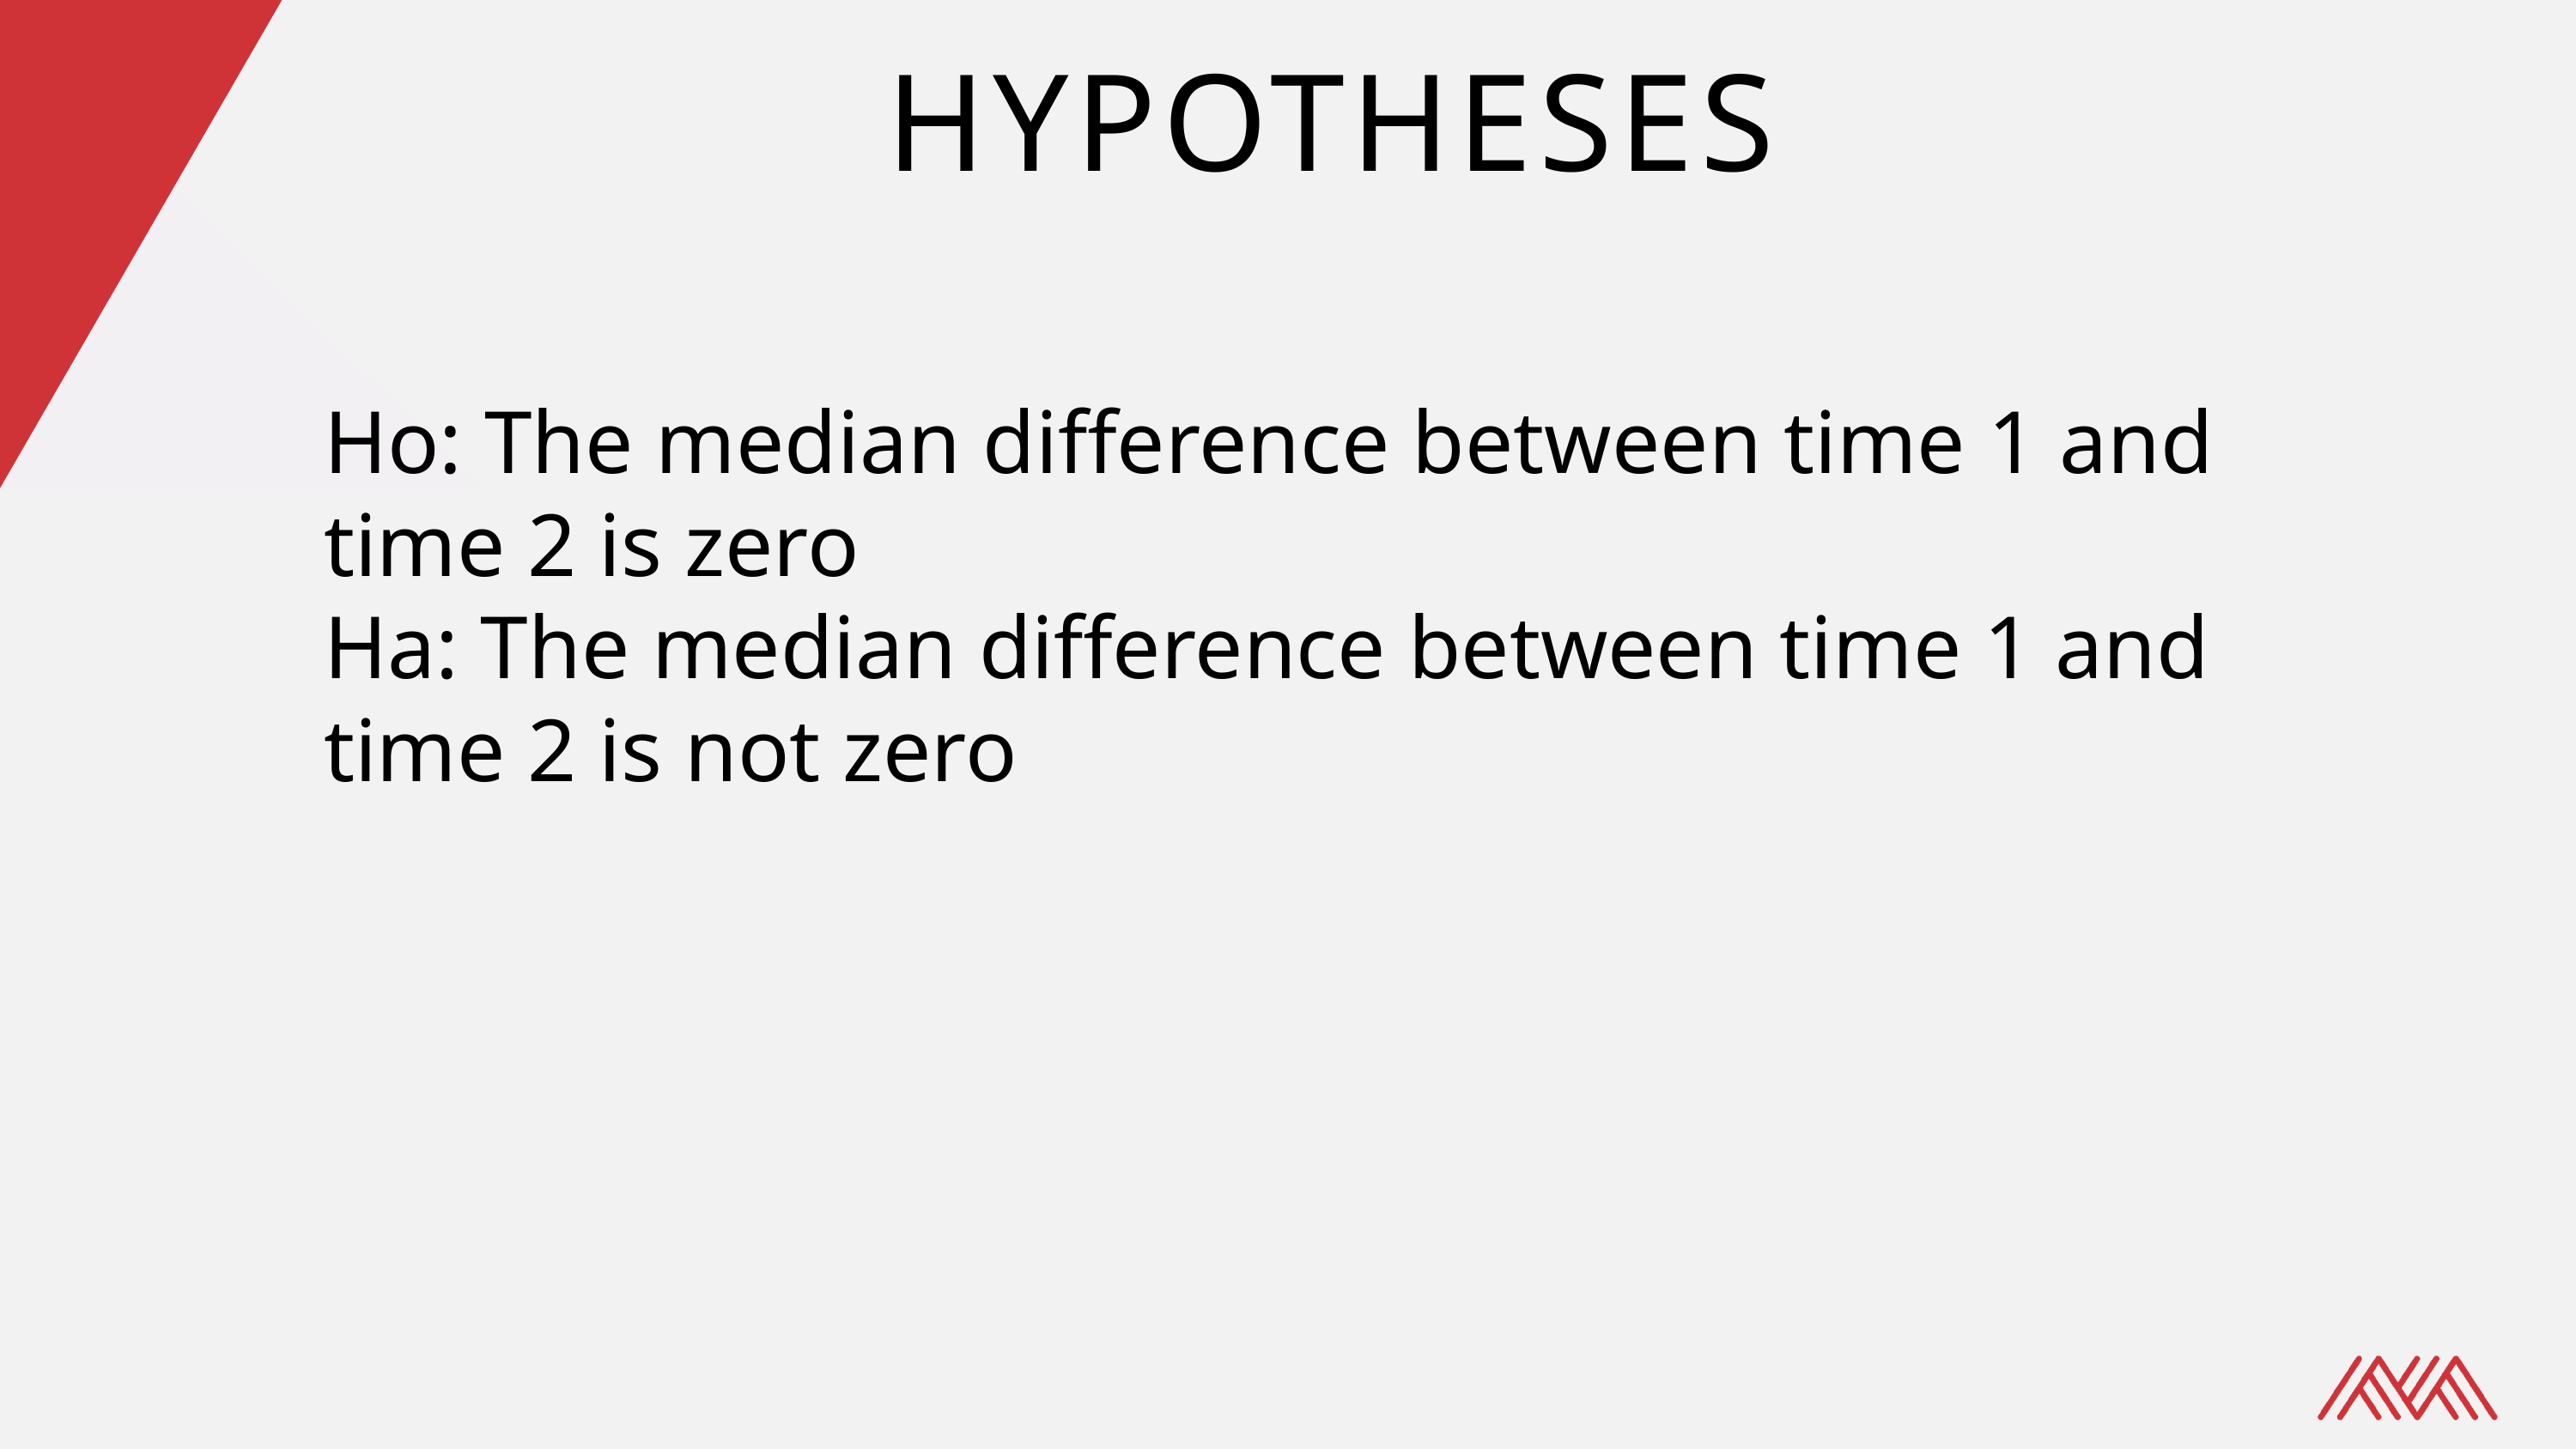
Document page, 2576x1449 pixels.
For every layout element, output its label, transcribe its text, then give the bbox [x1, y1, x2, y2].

text_box HYPOTHESES [485, 37, 2432, 198]
picture [2266, 1304, 2551, 1422]
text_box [302, 7, 483, 488]
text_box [0, 0, 298, 488]
text_box Ho: The median difference between time 1 and time 2 is zero Ha: The median difference between time 1 and time 2 is not zero [311, 380, 2415, 806]
